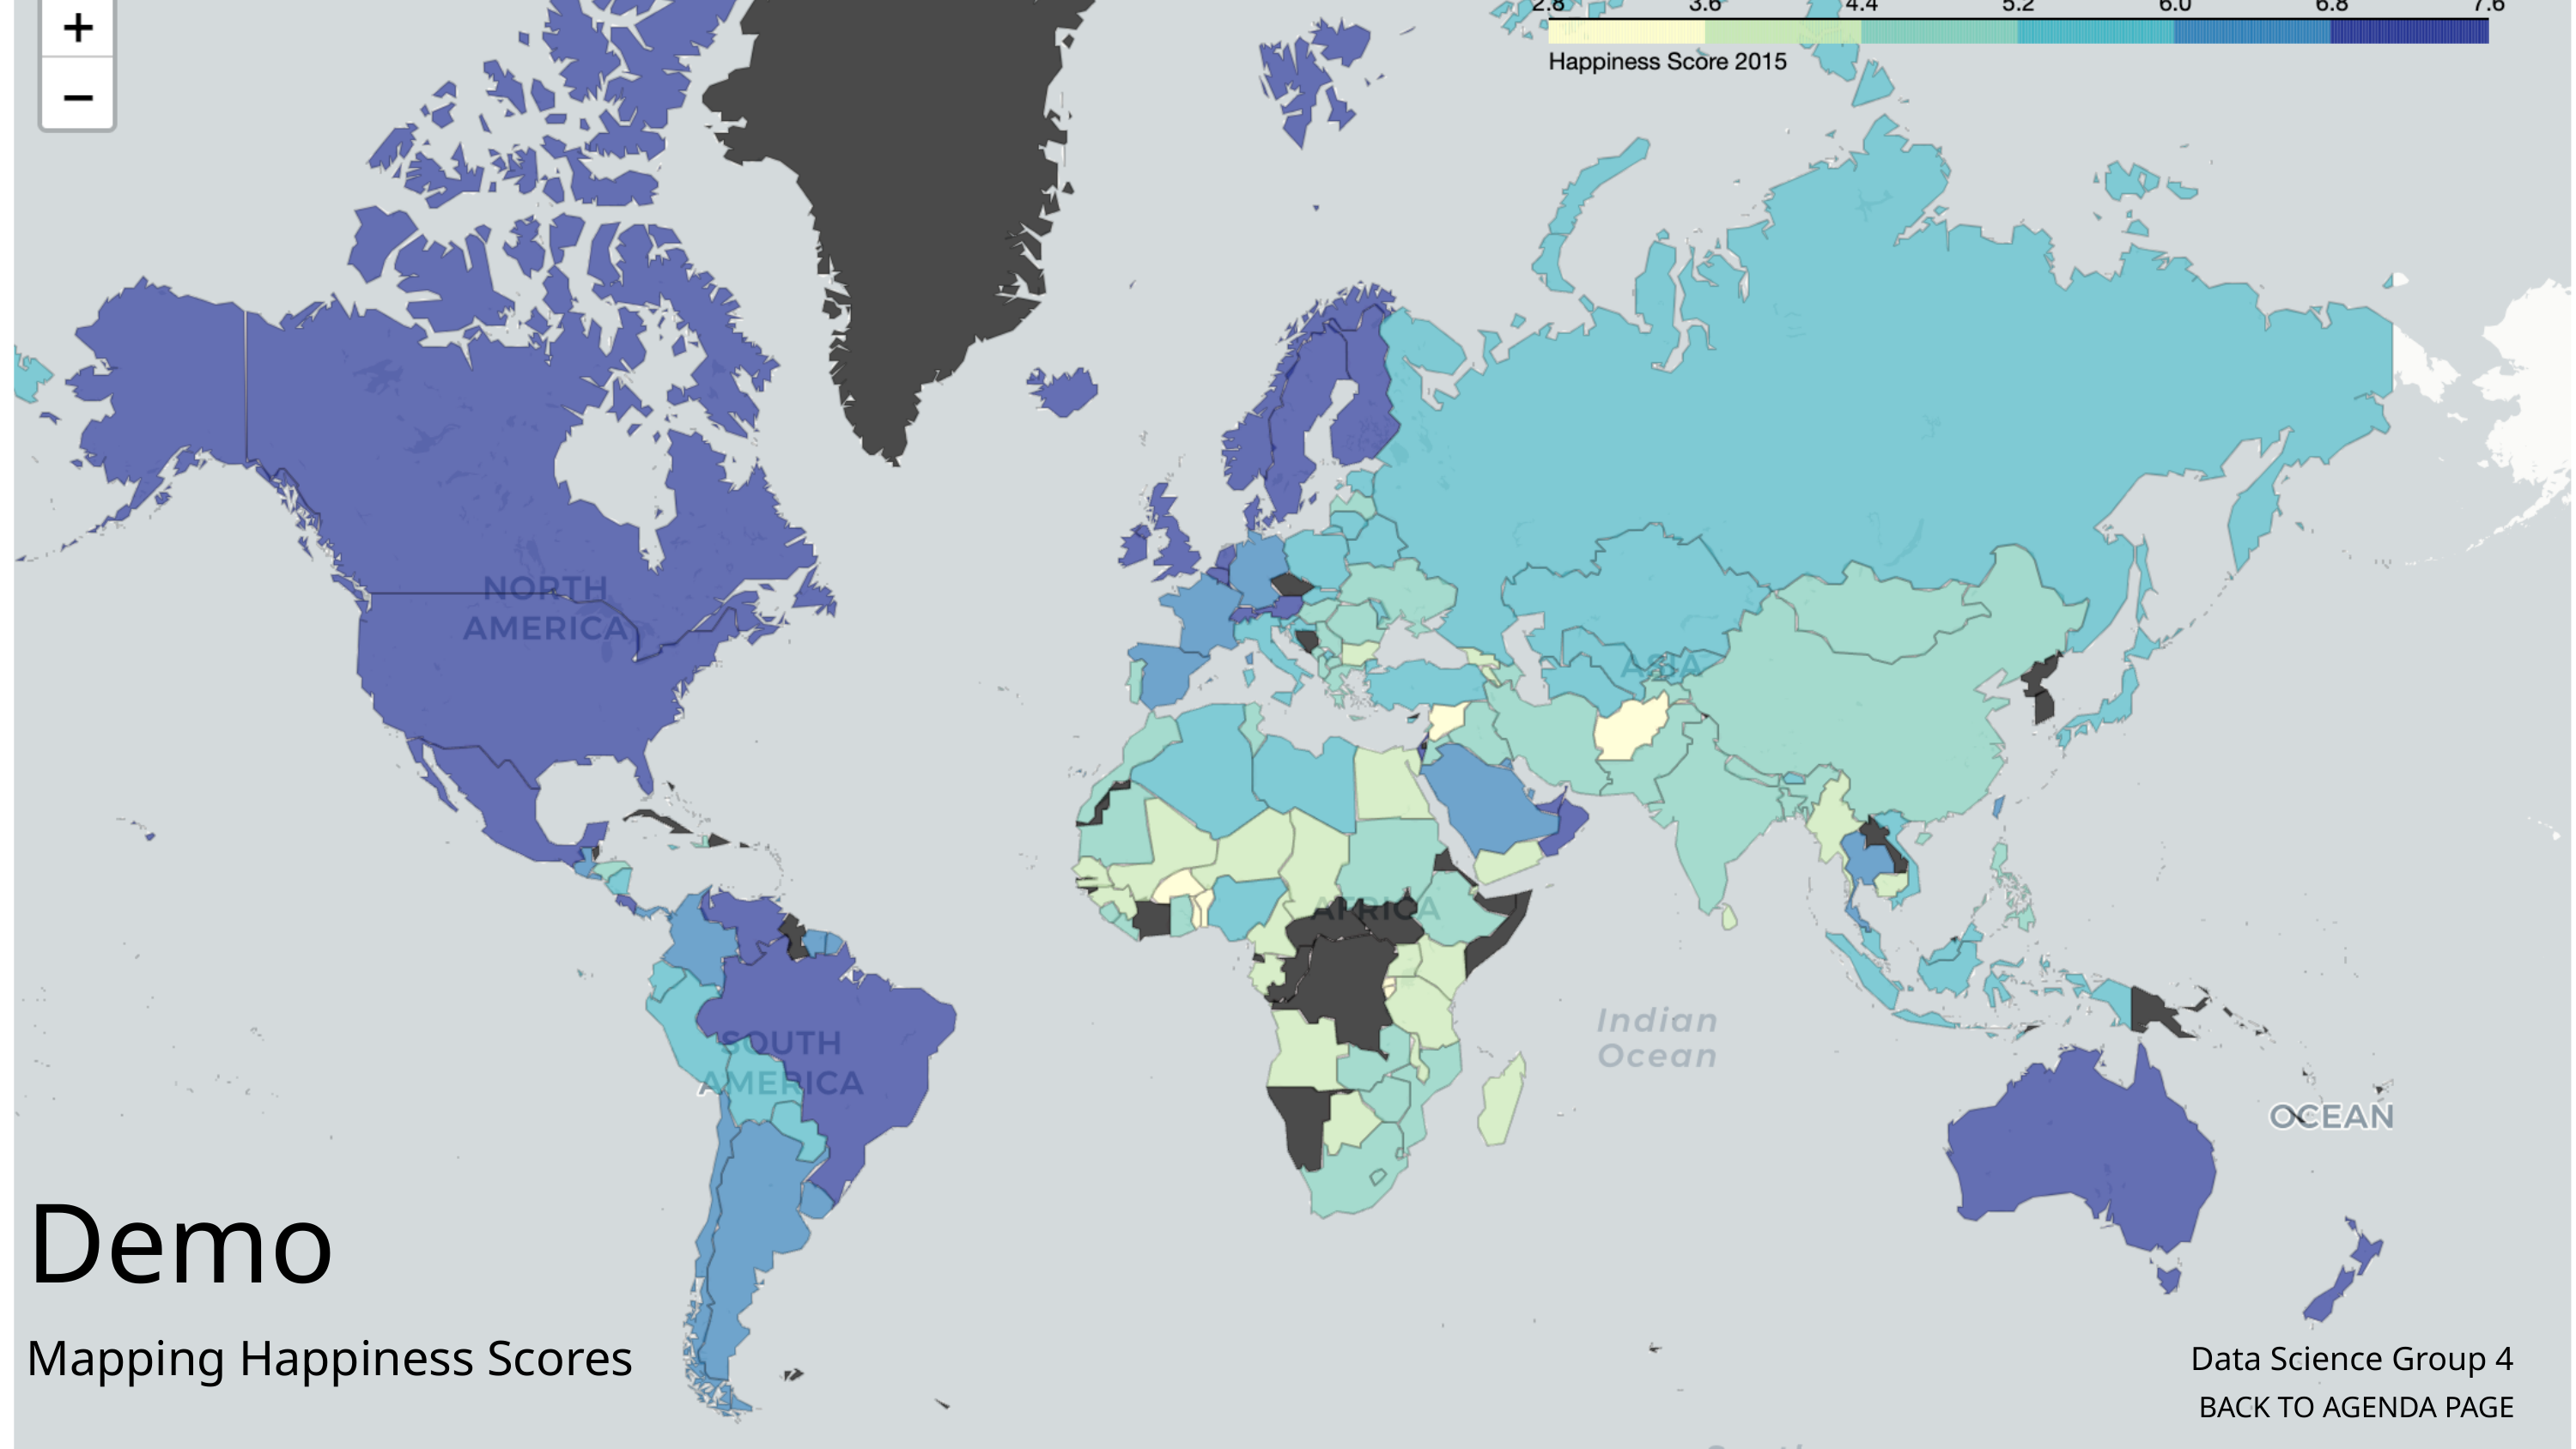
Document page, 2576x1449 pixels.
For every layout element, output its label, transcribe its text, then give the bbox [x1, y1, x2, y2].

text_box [26, 1173, 681, 1386]
text_box BACK TO AGENDA PAGE [2182, 1383, 2532, 1423]
text_box [0, 0, 2576, 1449]
text_box Data Science Group 4 [2182, 1331, 2523, 1377]
